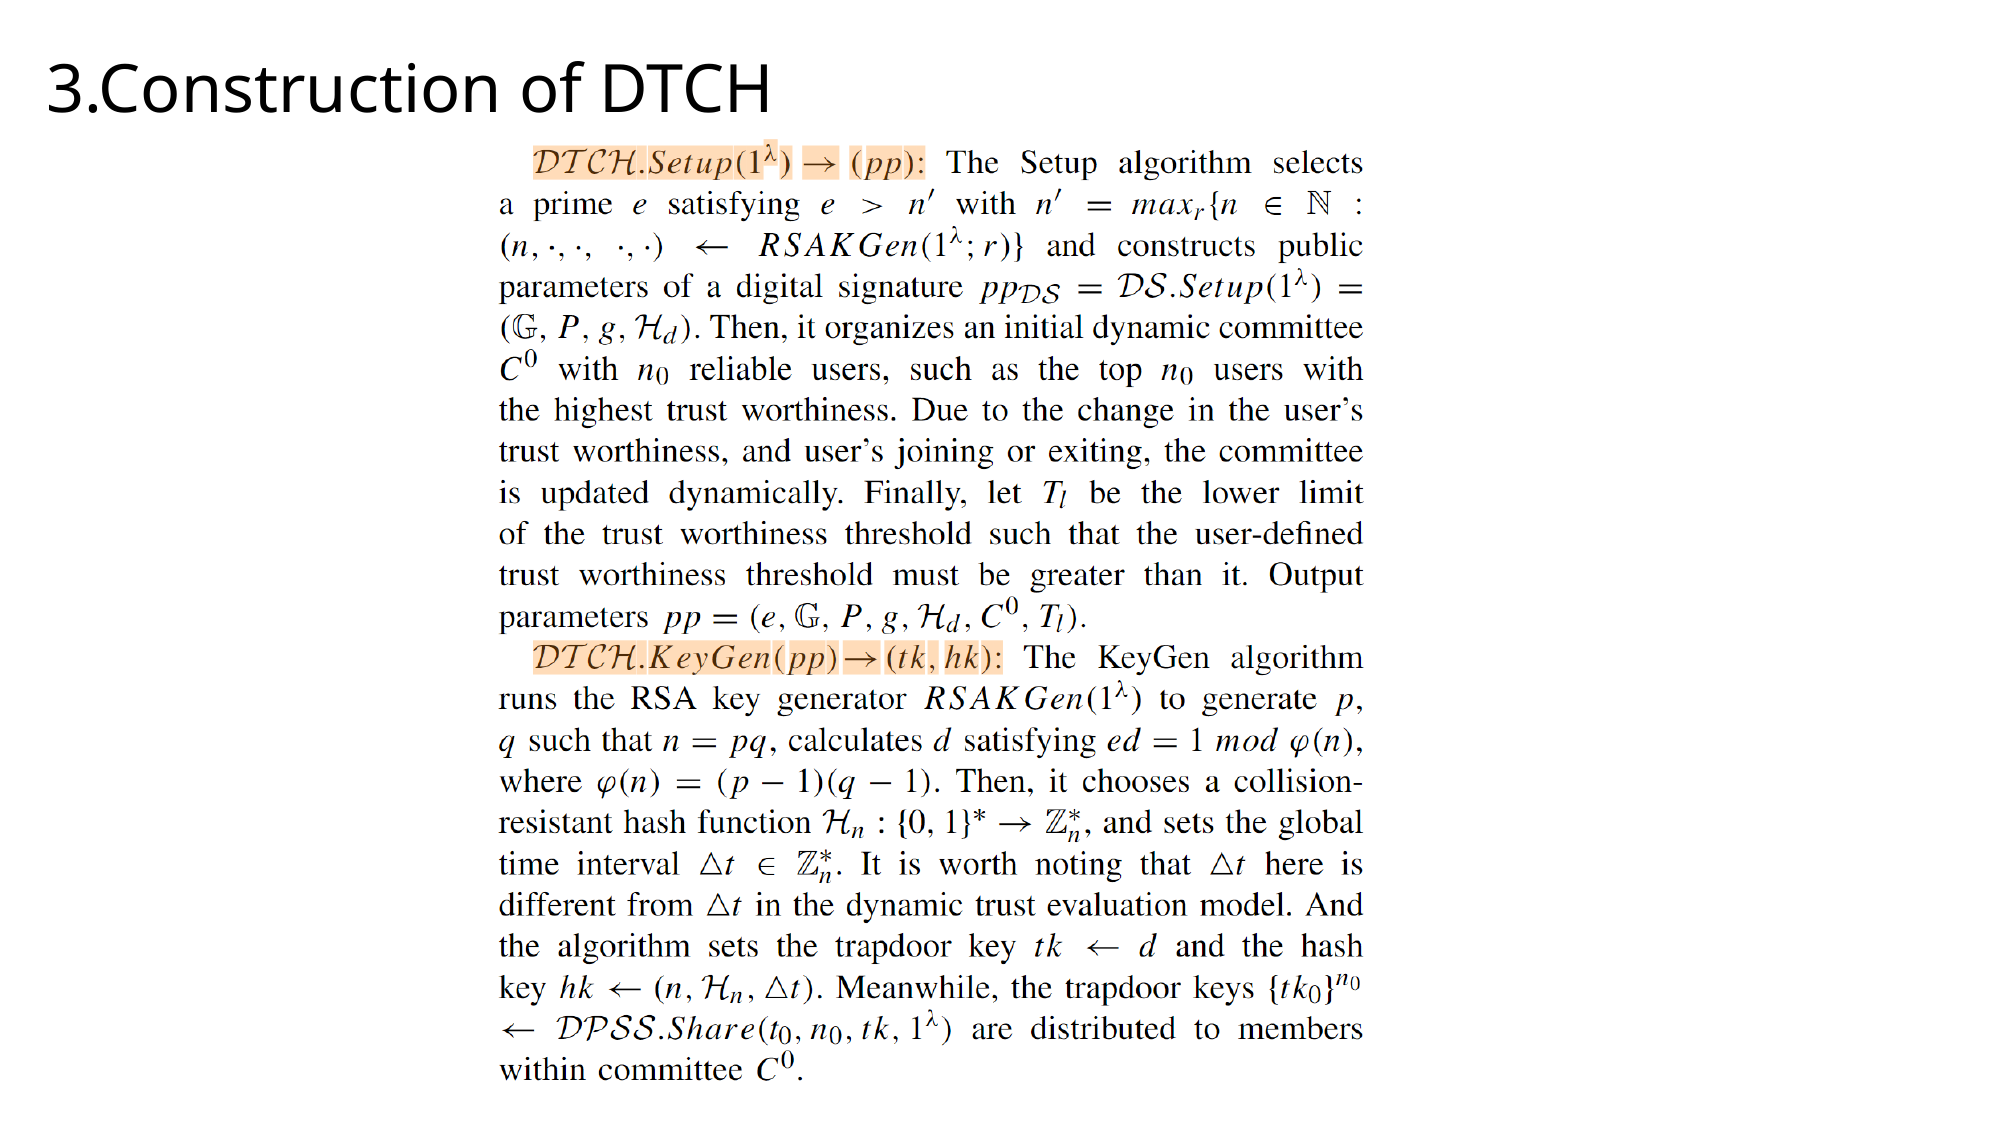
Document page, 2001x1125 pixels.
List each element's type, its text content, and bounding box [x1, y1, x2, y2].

picture [493, 139, 1372, 1087]
text_box 3.Construction of DTCH [31, 38, 1125, 213]
